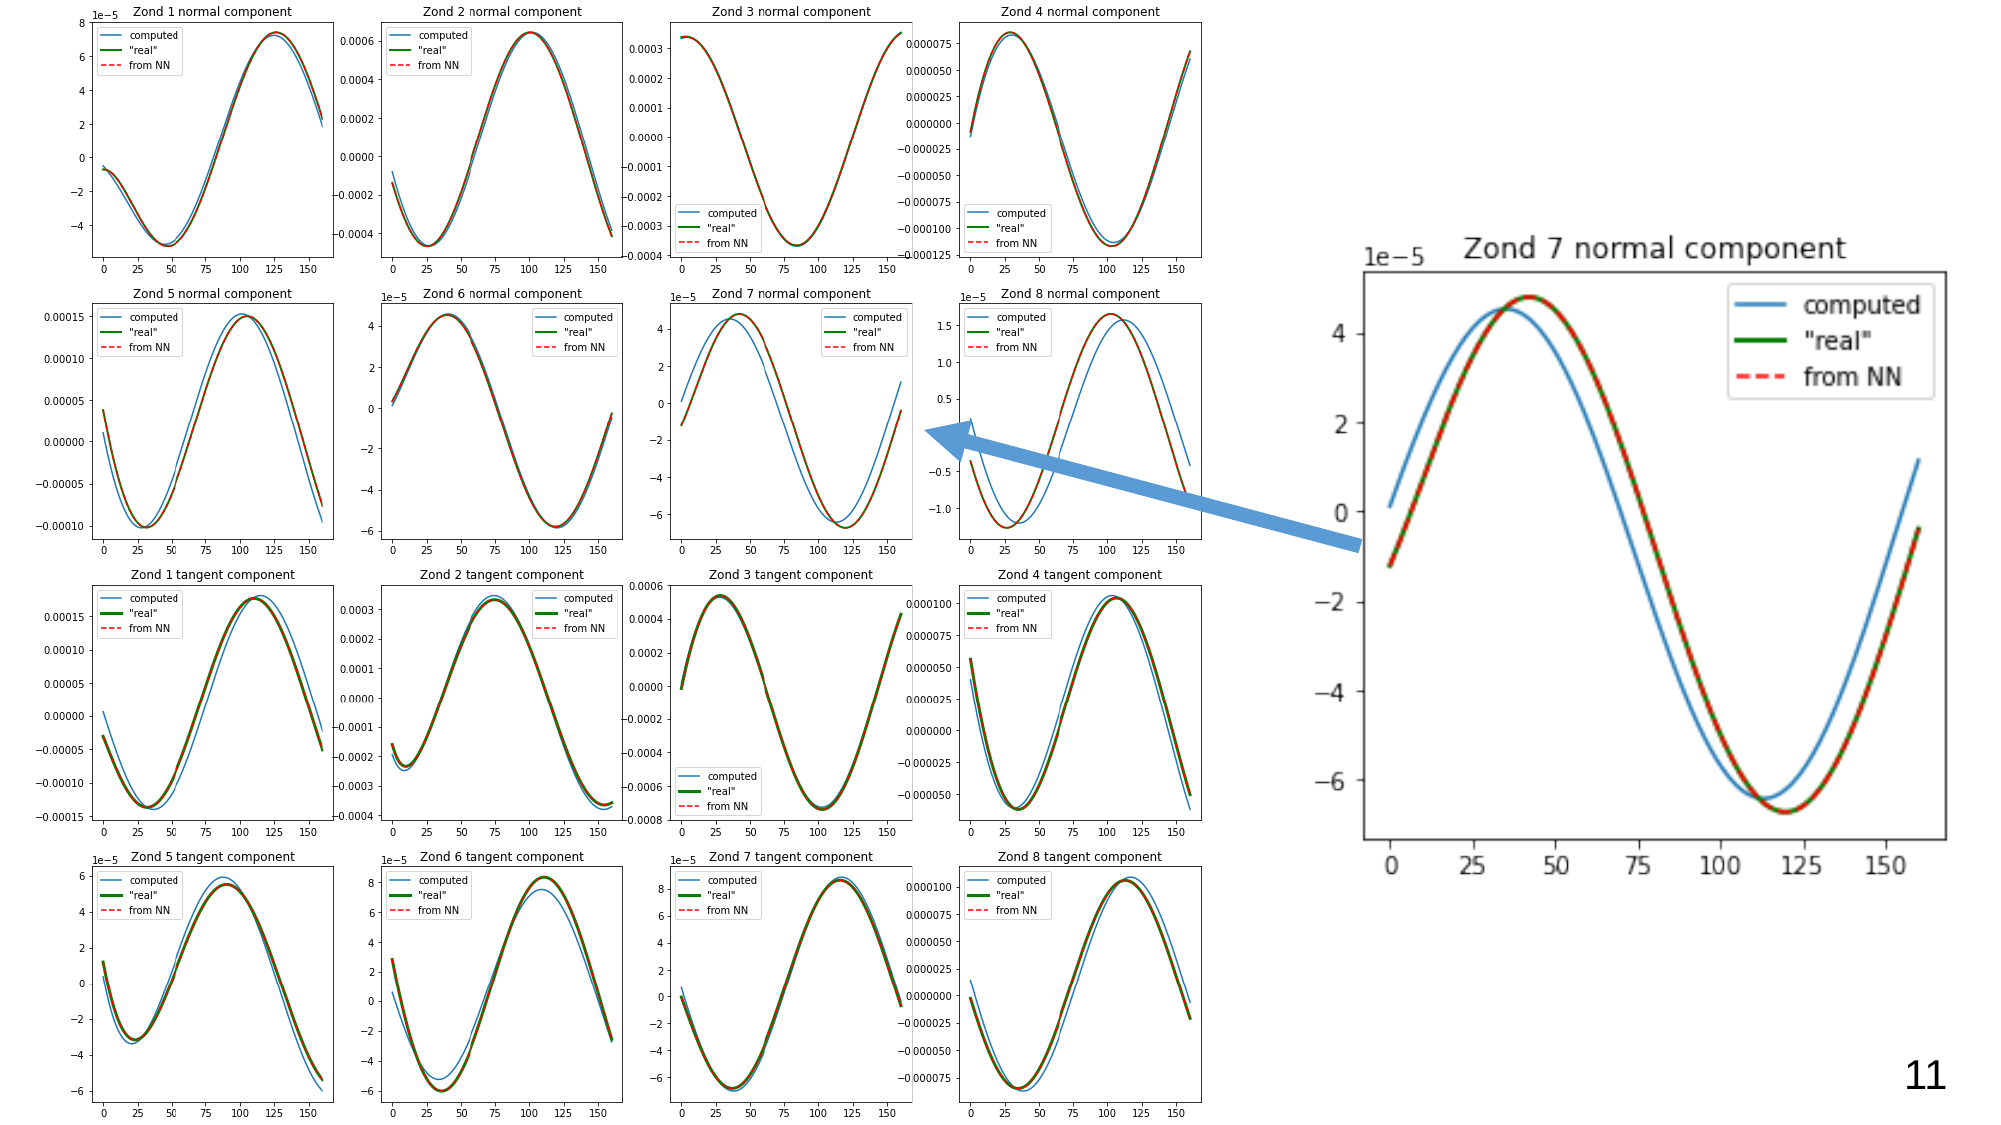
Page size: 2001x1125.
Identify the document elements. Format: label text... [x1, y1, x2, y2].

text_box 11 [1865, 1040, 1987, 1106]
picture [1301, 214, 1982, 910]
picture [28, 0, 1207, 1125]
